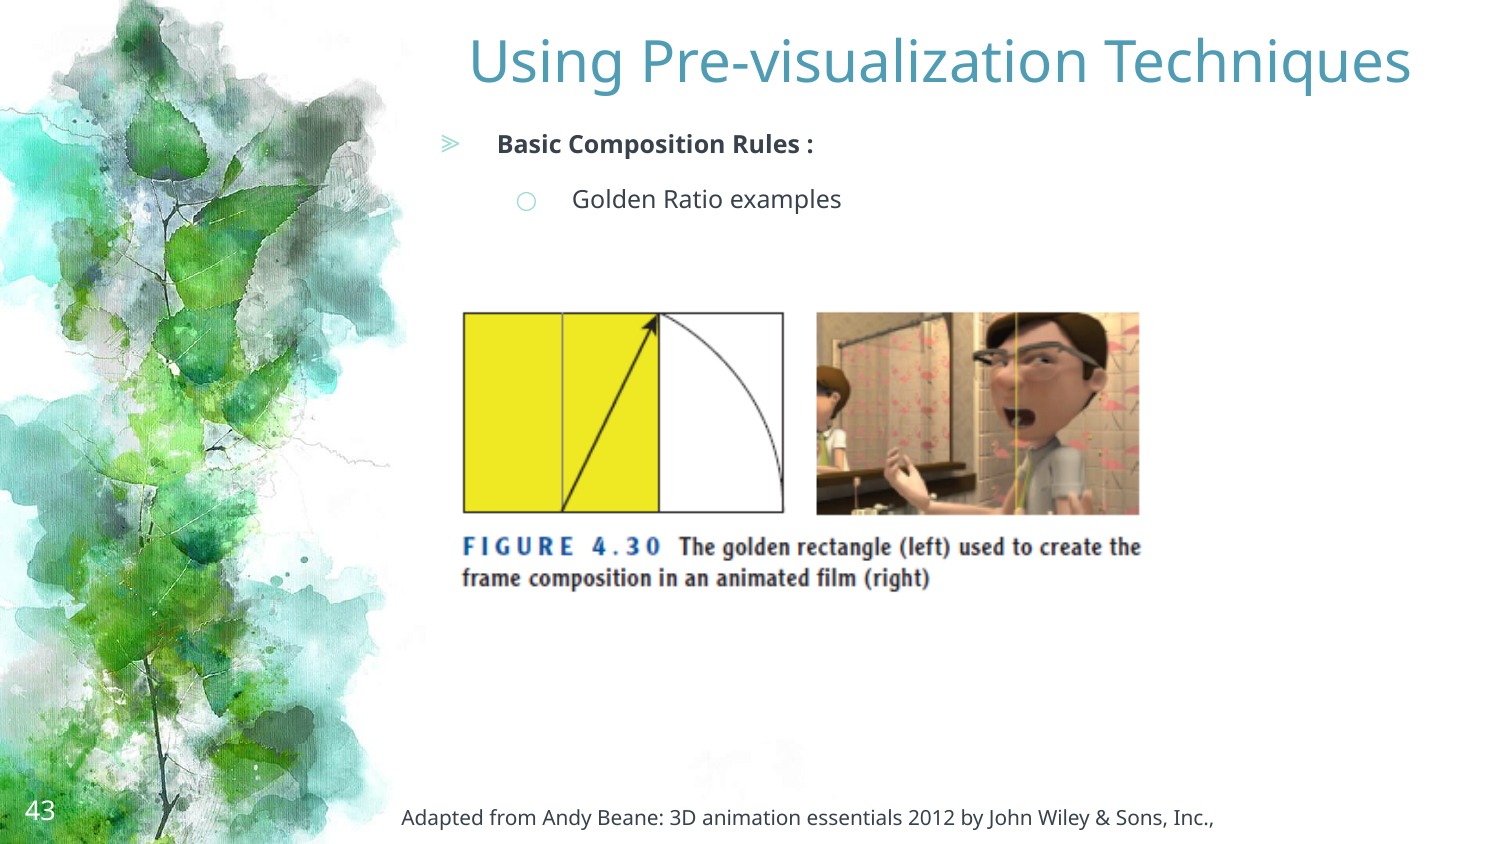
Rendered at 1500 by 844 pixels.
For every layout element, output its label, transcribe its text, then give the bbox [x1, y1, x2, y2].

list Basic Composition Rules : Golden Ratio examples [421, 123, 1430, 223]
slide_number 43 [24, 779, 115, 844]
picture [0, 0, 1500, 844]
text_box Adapted from Andy Beane: 3D animation essentials 2012 by John Wiley & Sons, Inc., [386, 796, 1278, 832]
title Using Pre-visualization Techniques [468, 33, 1425, 94]
